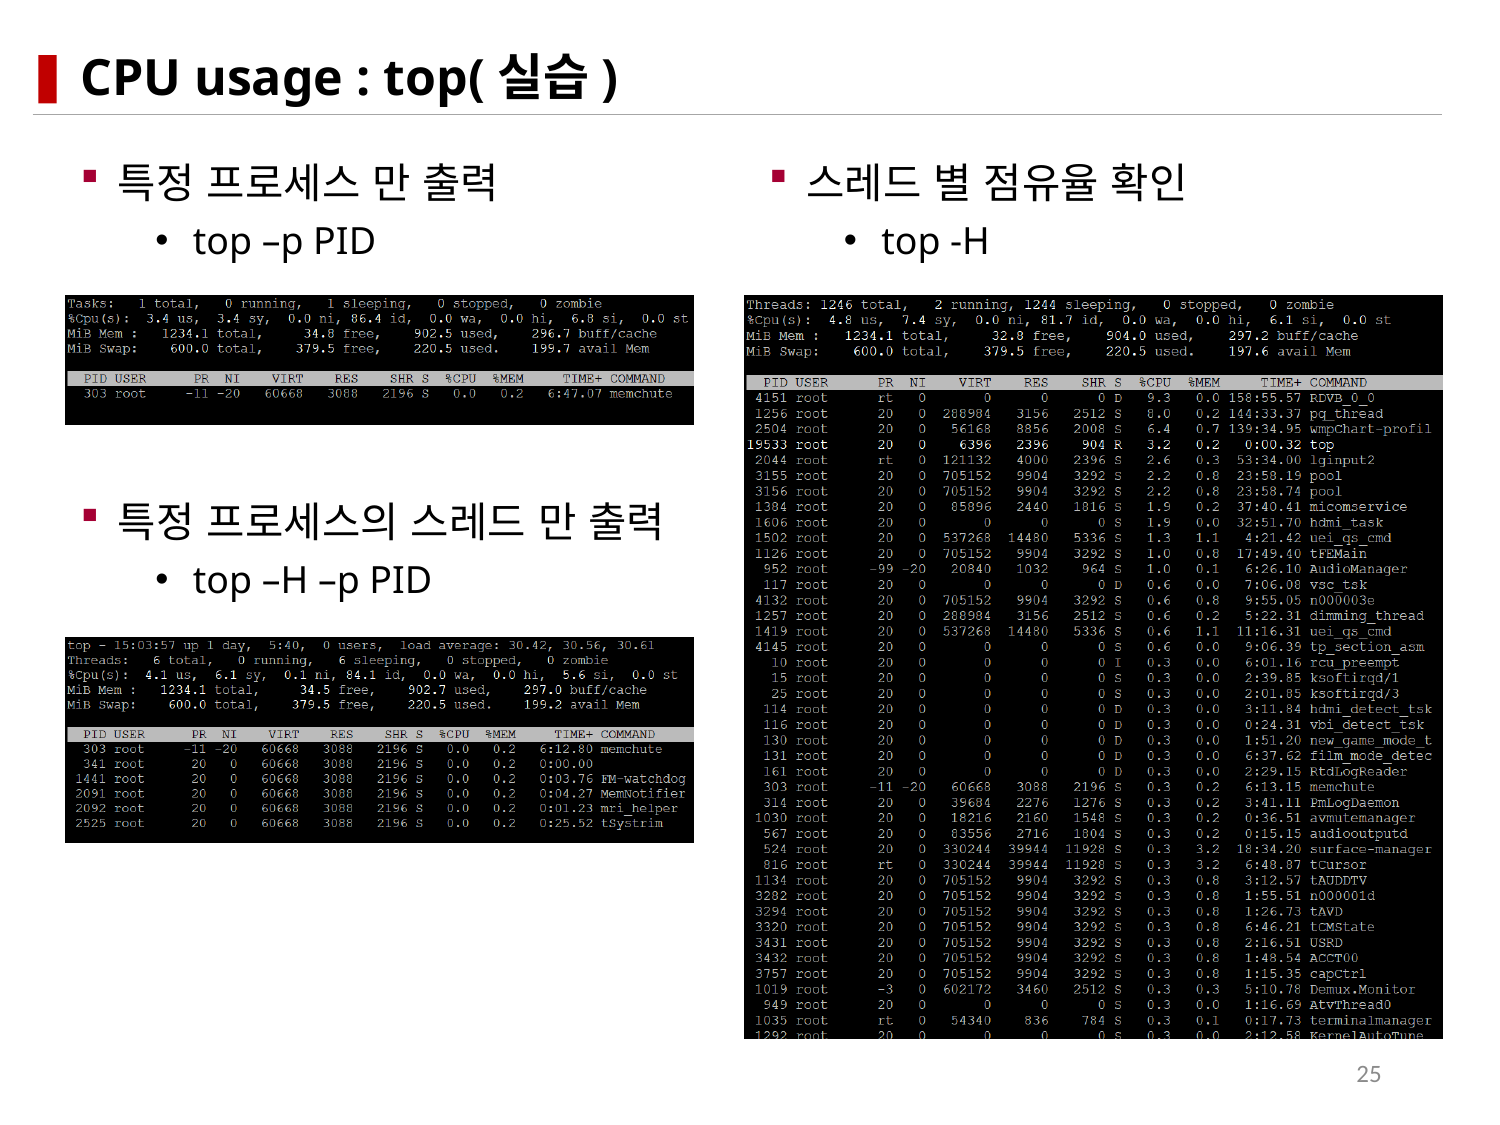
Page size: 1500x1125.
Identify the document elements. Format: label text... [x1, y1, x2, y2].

list 특정 프로세스 만 출력 top –p PID 특정 프로세스의 스레드 만 출력 top –H –p PID [65, 149, 744, 1014]
title CPU usage : top(실습) [65, 49, 1443, 110]
text_box 스레드 별 점유율 확인 top -H [753, 148, 1433, 295]
picture [65, 637, 694, 843]
slide_number 25 [1059, 1042, 1397, 1103]
picture [65, 295, 694, 425]
picture [744, 295, 1443, 1039]
